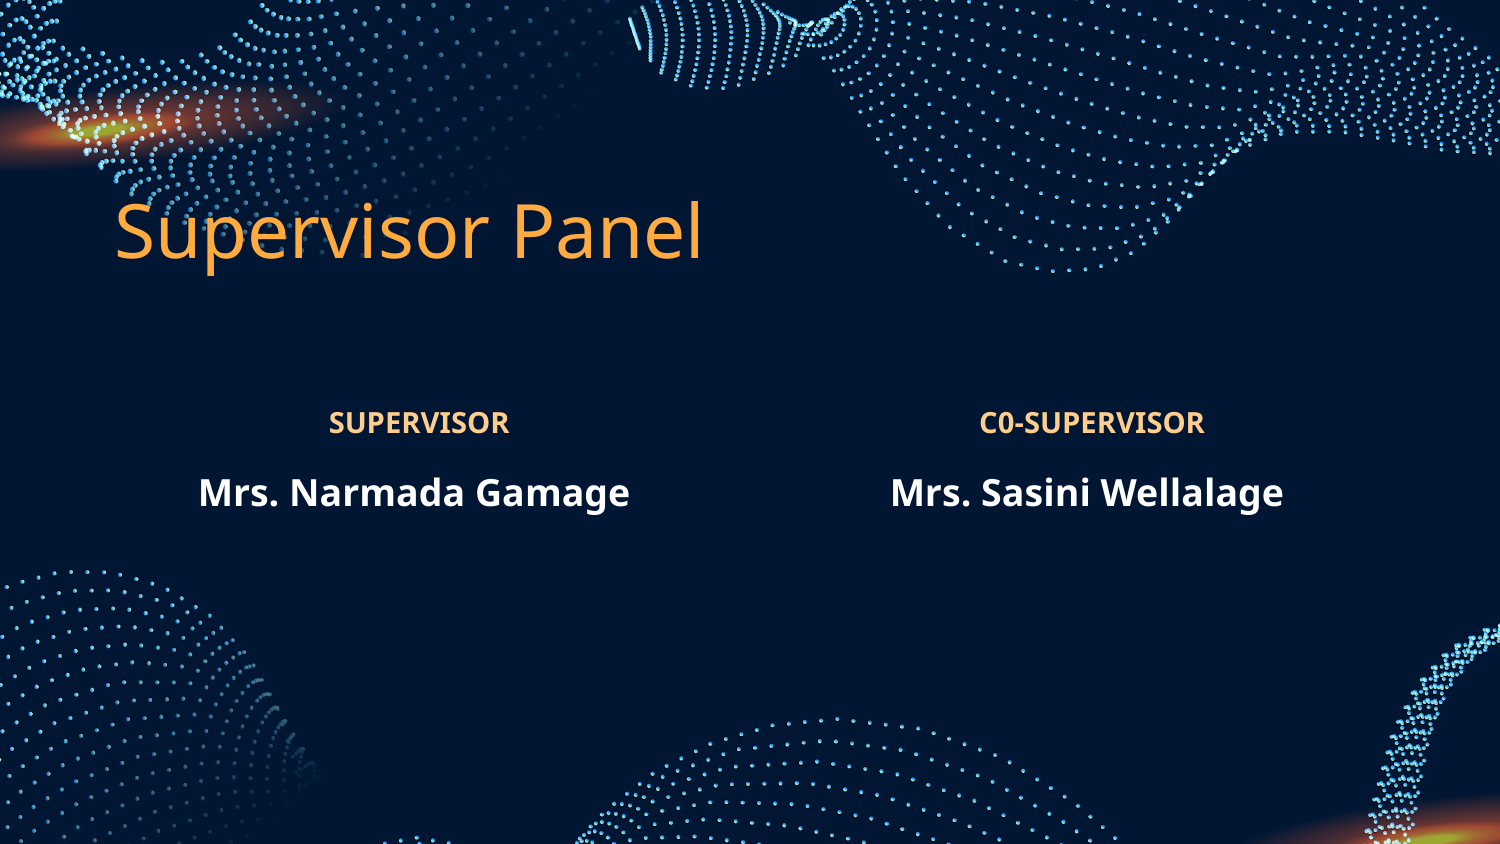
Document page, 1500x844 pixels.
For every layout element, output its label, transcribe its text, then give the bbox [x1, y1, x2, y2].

picture [0, 0, 1500, 844]
subtitle Mrs. Sasini Wellalage [803, 454, 1363, 657]
text_box C0-SUPERVISOR [913, 389, 1253, 449]
title Supervisor Panel [16, 169, 804, 289]
subtitle SUPERVISOR [240, 389, 580, 449]
subtitle Mrs. Narmada Gamage [111, 454, 709, 657]
